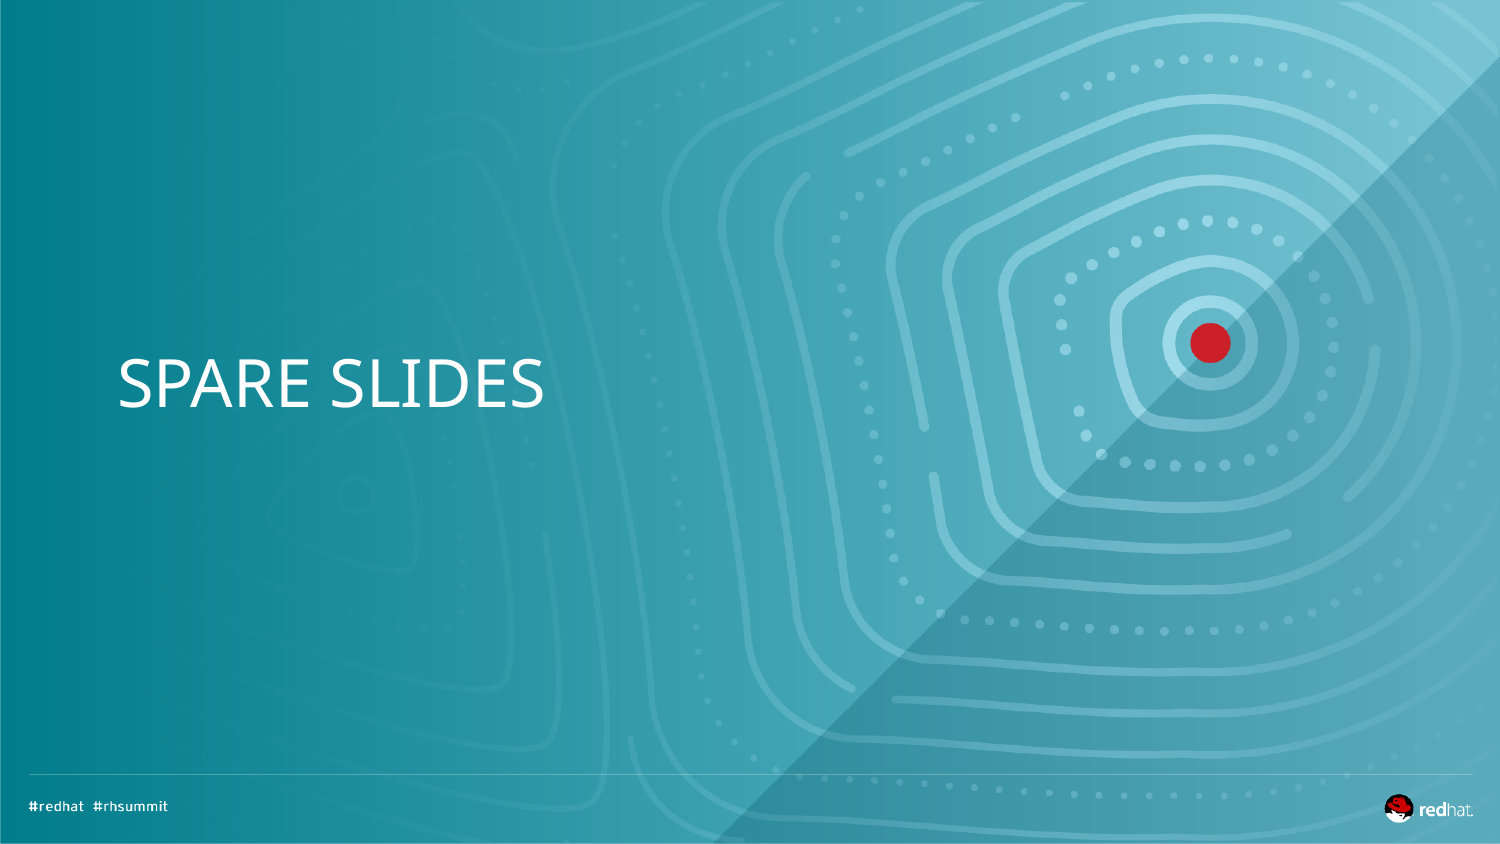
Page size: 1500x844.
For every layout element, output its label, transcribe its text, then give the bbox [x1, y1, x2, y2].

picture [0, 0, 1500, 844]
title SPARE SLIDES [102, 210, 1397, 562]
